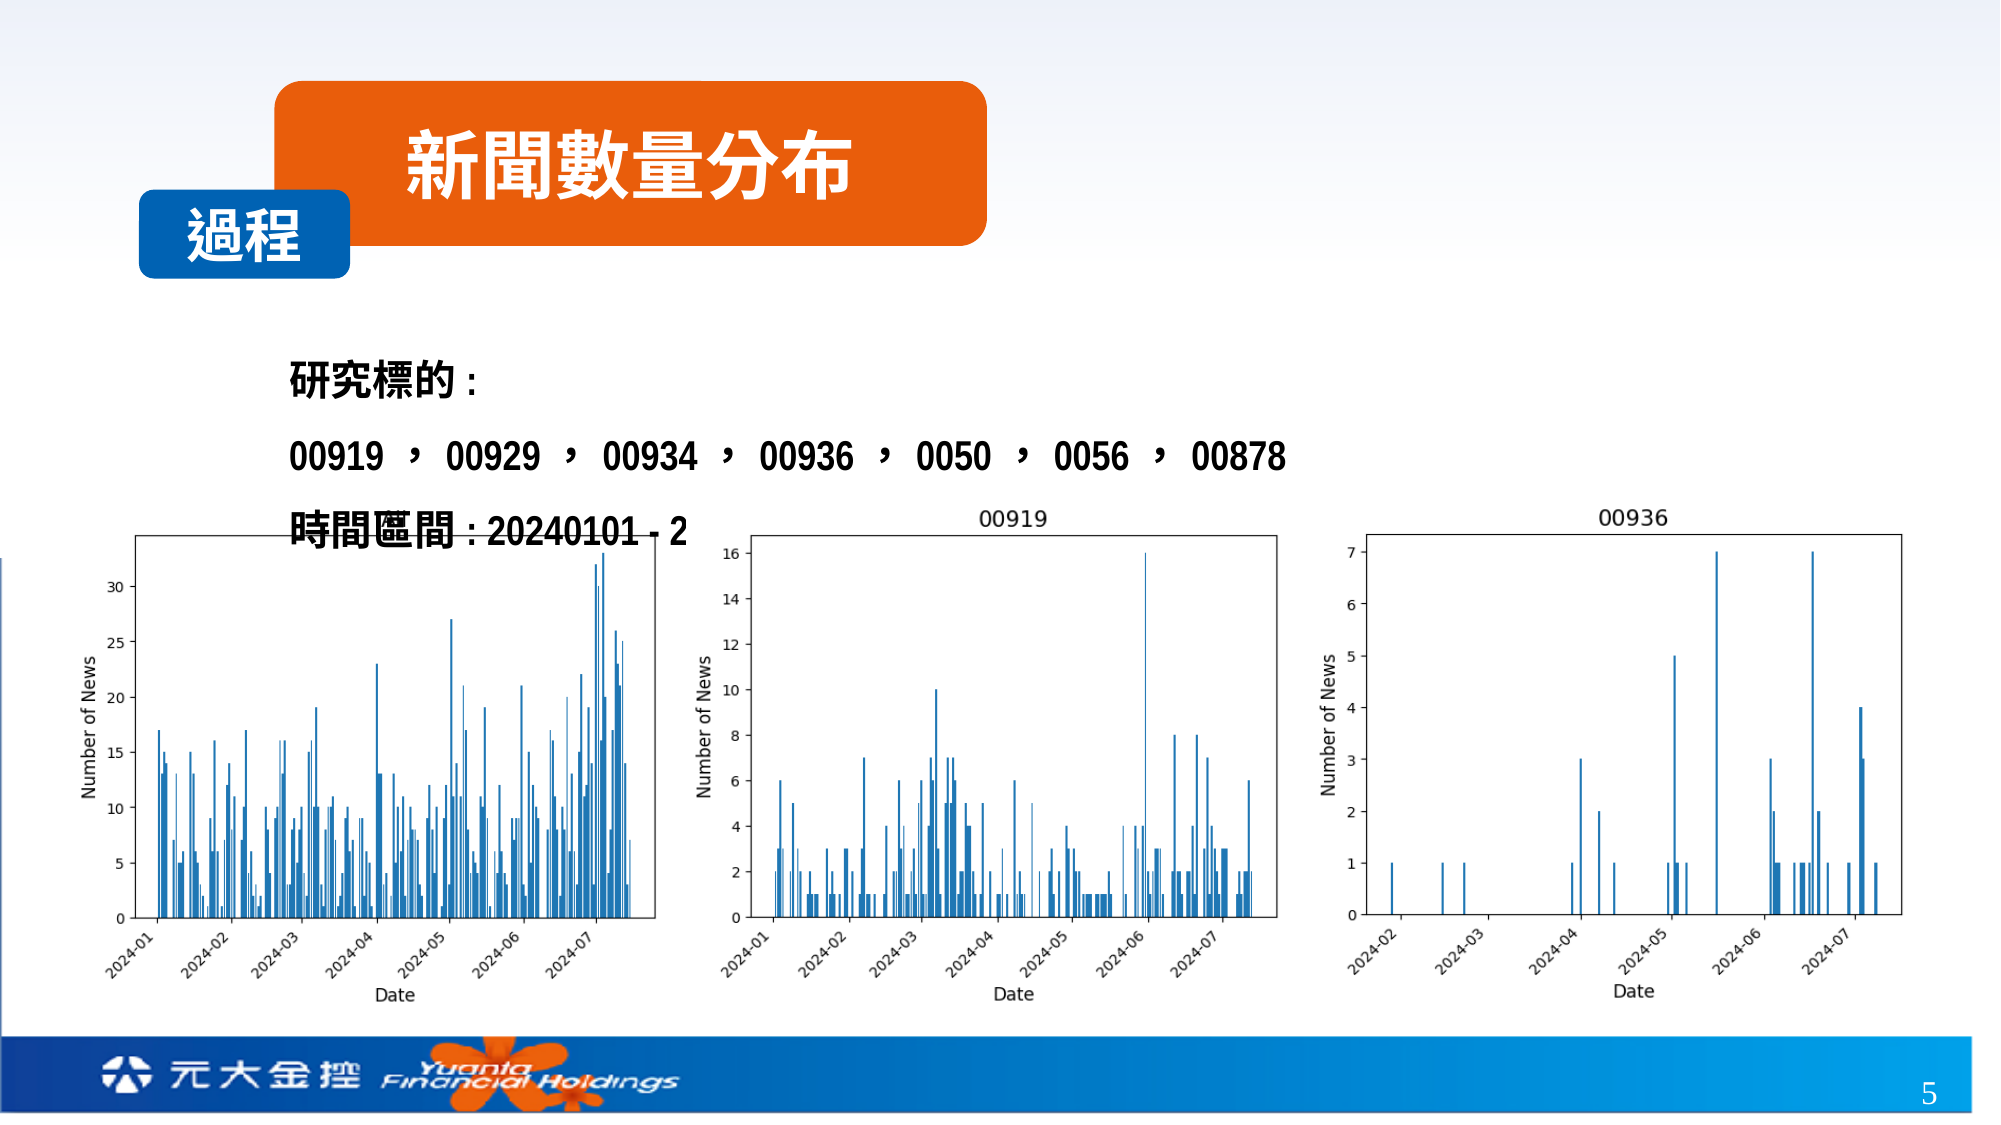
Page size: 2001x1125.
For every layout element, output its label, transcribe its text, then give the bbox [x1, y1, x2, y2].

text_box 研究標的: 00919，00929，00934，00936，0050，0056，00878 時間區間: 20240101 - 20240820 [274, 320, 1382, 641]
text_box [138, 80, 987, 279]
slide_number 5 [1502, 1057, 1953, 1125]
text_box [0, 0, 2000, 558]
picture [0, 0, 2001, 1125]
